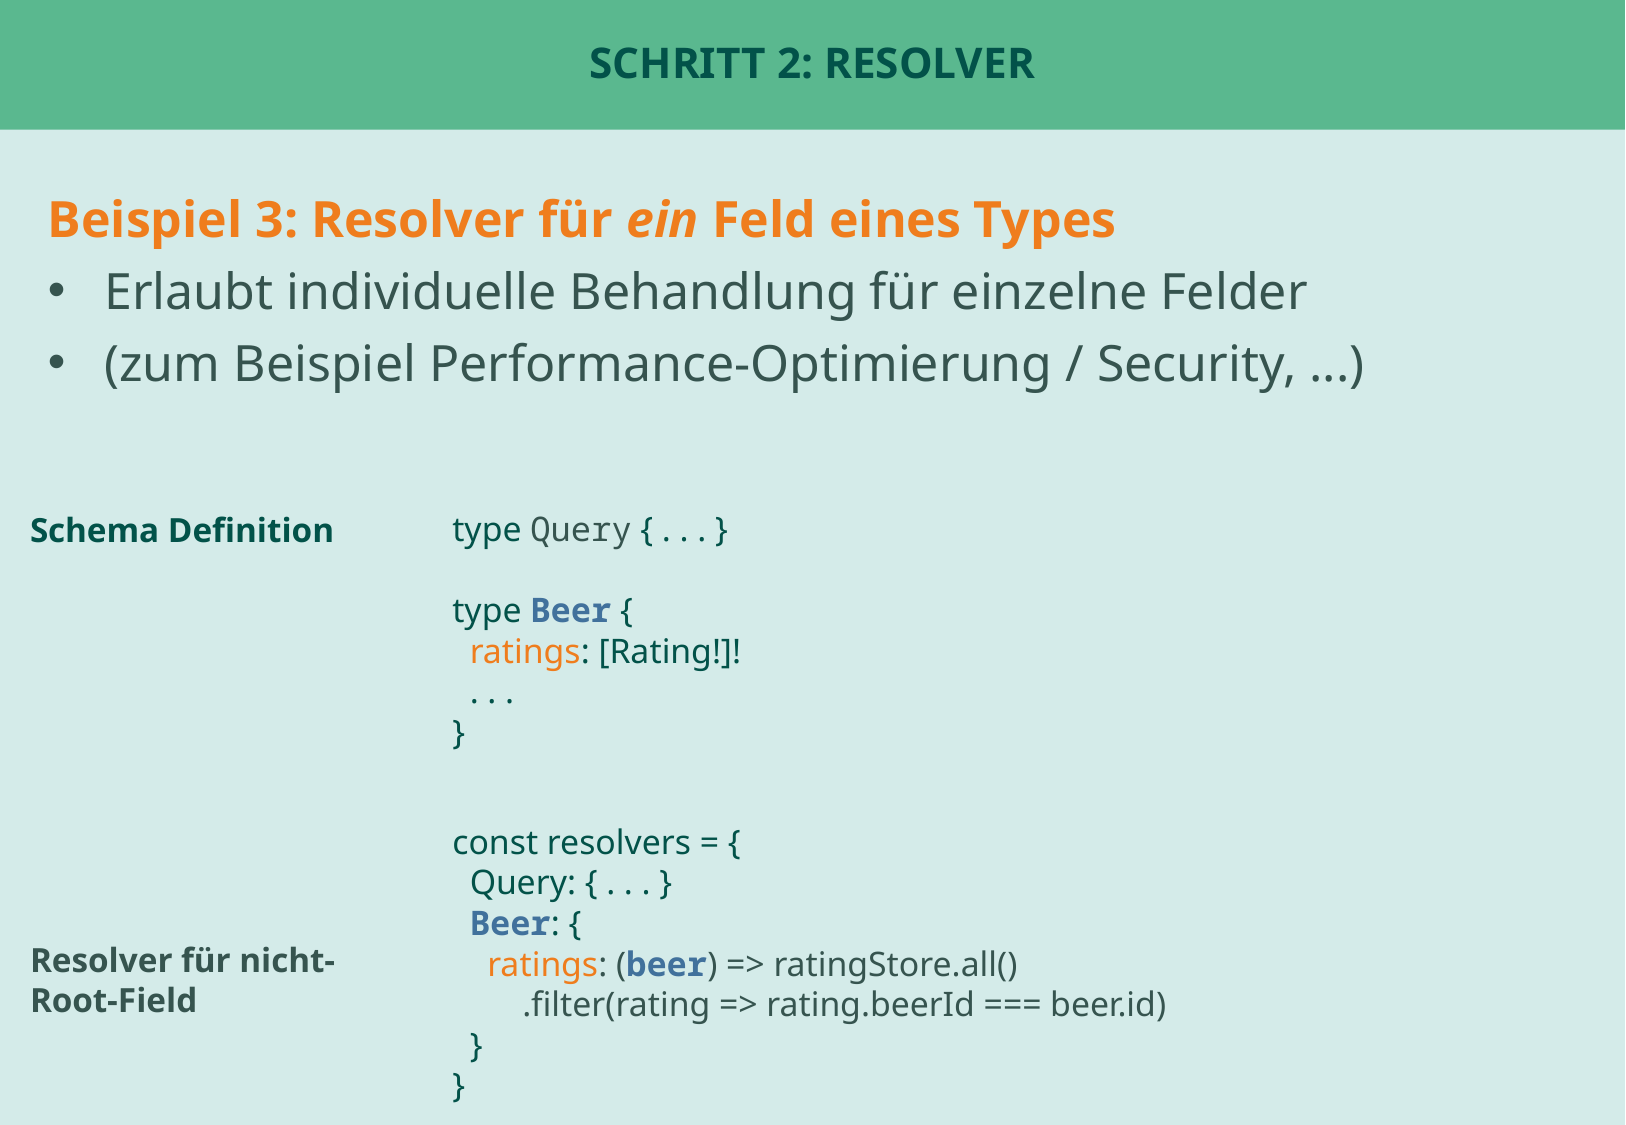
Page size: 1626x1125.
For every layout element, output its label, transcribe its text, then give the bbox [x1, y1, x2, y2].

text_box Schema Definition [15, 501, 416, 557]
text_box type Query { . . . } type Beer { ratings: [Rating!]! . . . } [452, 507, 1555, 833]
text_box const resolvers = { Query: { . . . } Beer: { ratings: (beer) => ratingStore.all() .filter(rating => rating.beerId === beer.id) } } [452, 833, 1555, 1105]
title Schritt 2: Resolver [0, 0, 1625, 130]
text_box Resolver für nicht-Root-Field [15, 932, 416, 1027]
text_box Beispiel 3: Resolver für ein Feld eines Types Erlaubt individuelle Behandlung für einzelne Felder (zum Beispiel Performance-Optimierung / Security, ...) [33, 168, 1592, 399]
